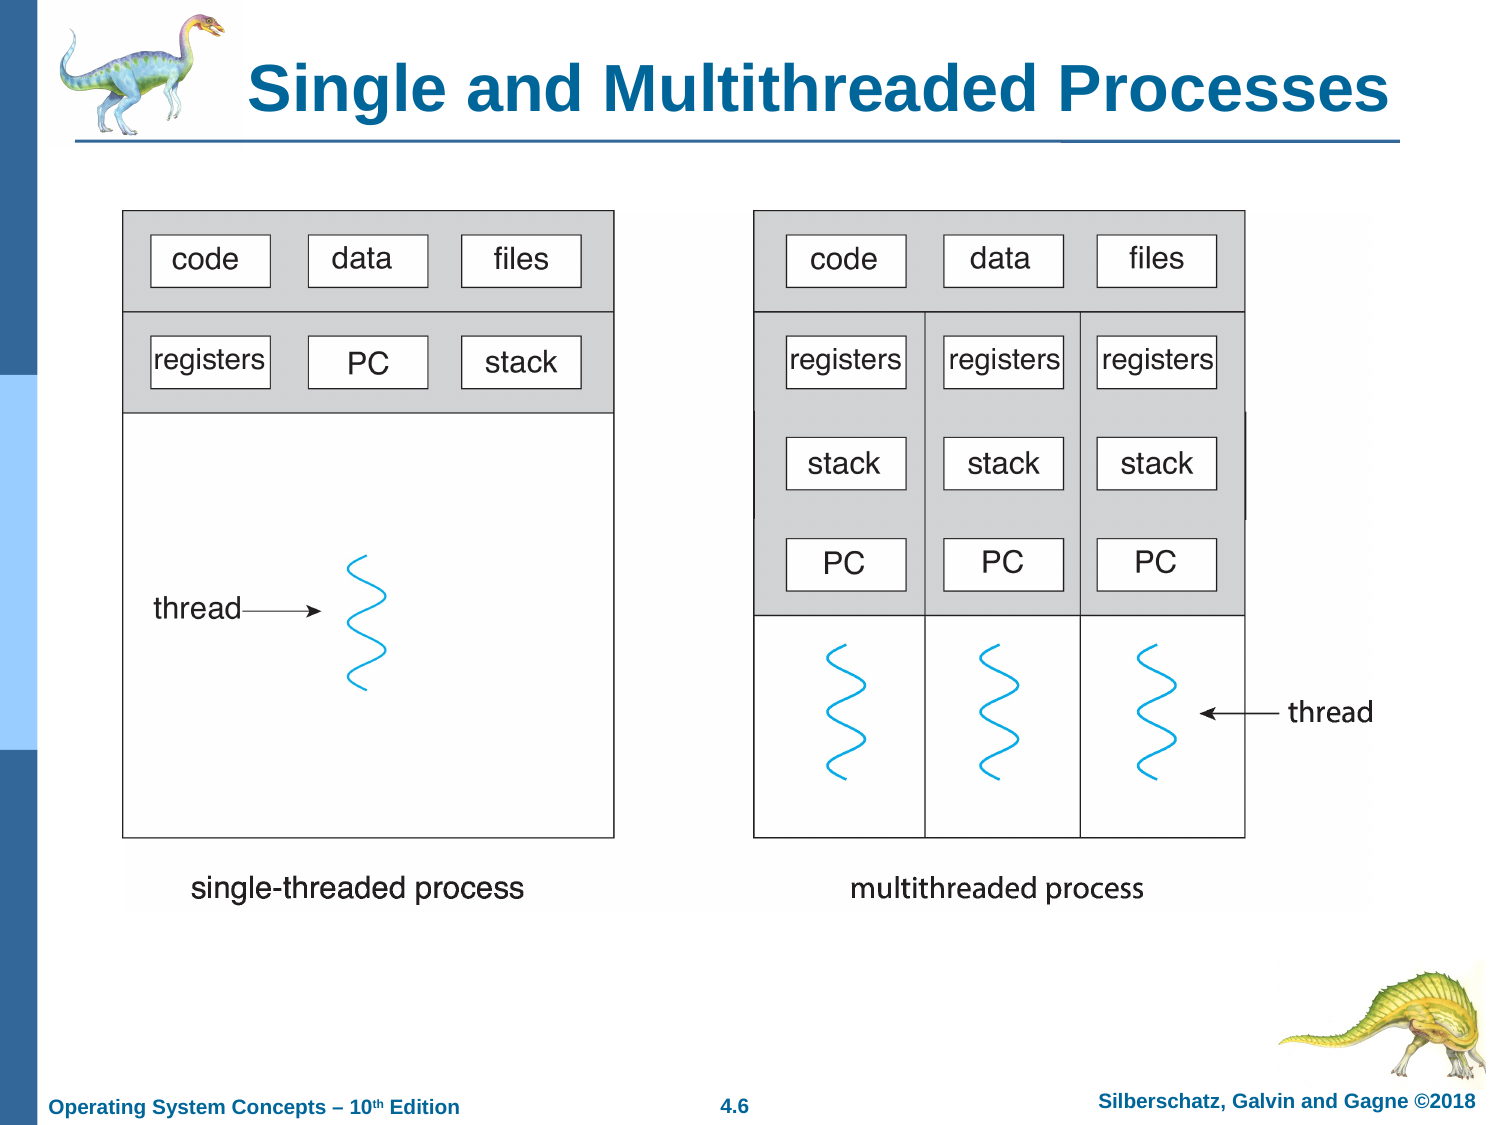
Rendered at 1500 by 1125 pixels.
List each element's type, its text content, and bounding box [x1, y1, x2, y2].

picture [46, 0, 243, 149]
title Single and Multithreaded Processes [122, 37, 1500, 133]
picture [122, 210, 1375, 913]
picture [1275, 959, 1486, 1090]
